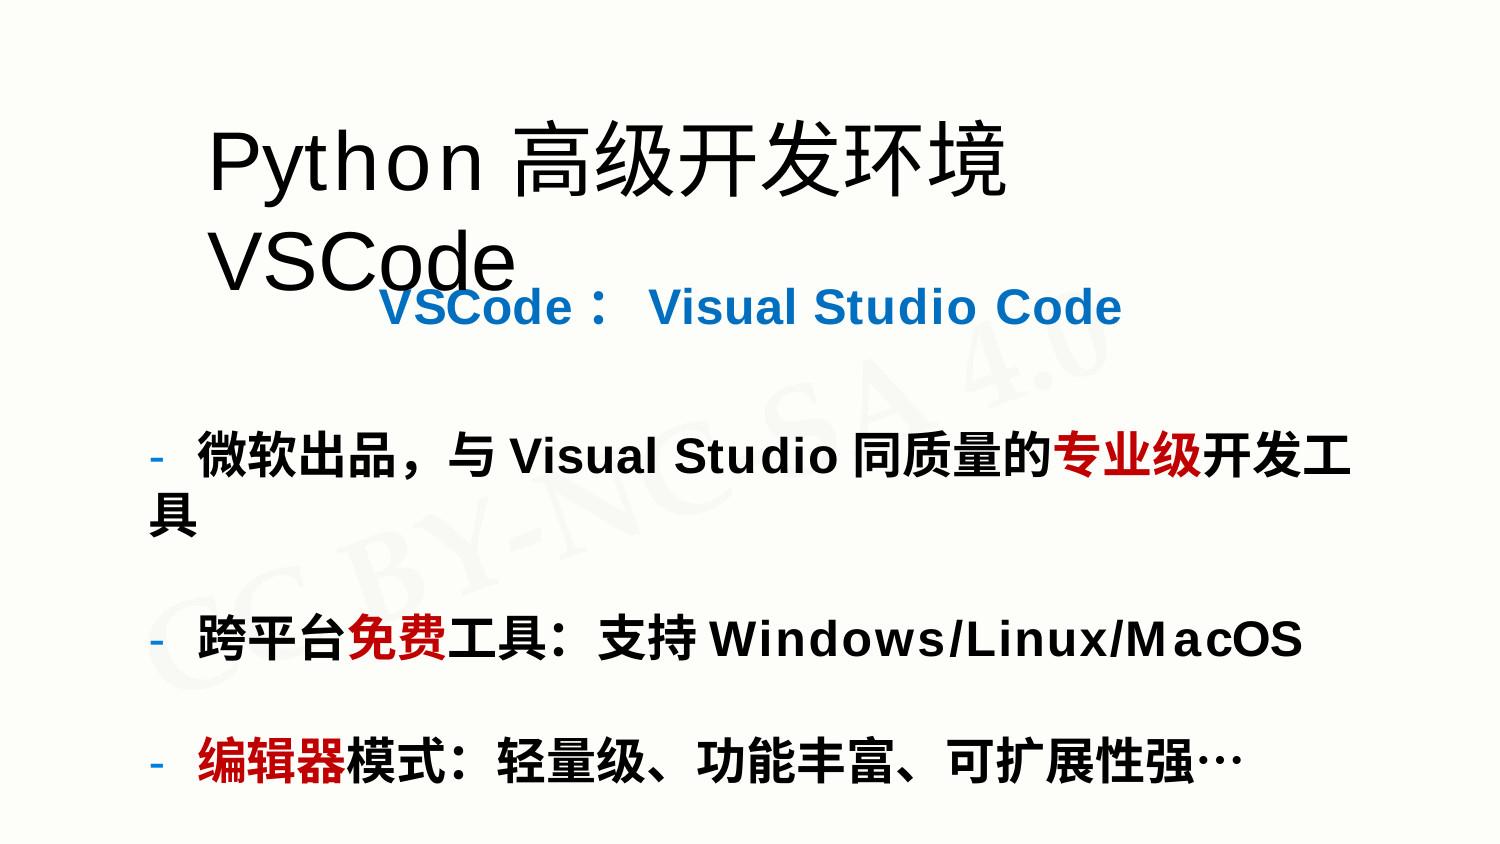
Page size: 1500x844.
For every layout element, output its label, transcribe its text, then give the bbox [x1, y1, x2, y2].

title Python高级开发环境VSCode [205, 107, 1303, 308]
text_box VSCode：Visual Studio Code - 微软出品，与Visual Studio同质量的专业级开发工具 - 跨平台免费工具：支持Windows/Linux/MacOS - 编辑器模式：轻量级、功能丰富、可扩展性强… [146, 274, 1366, 790]
